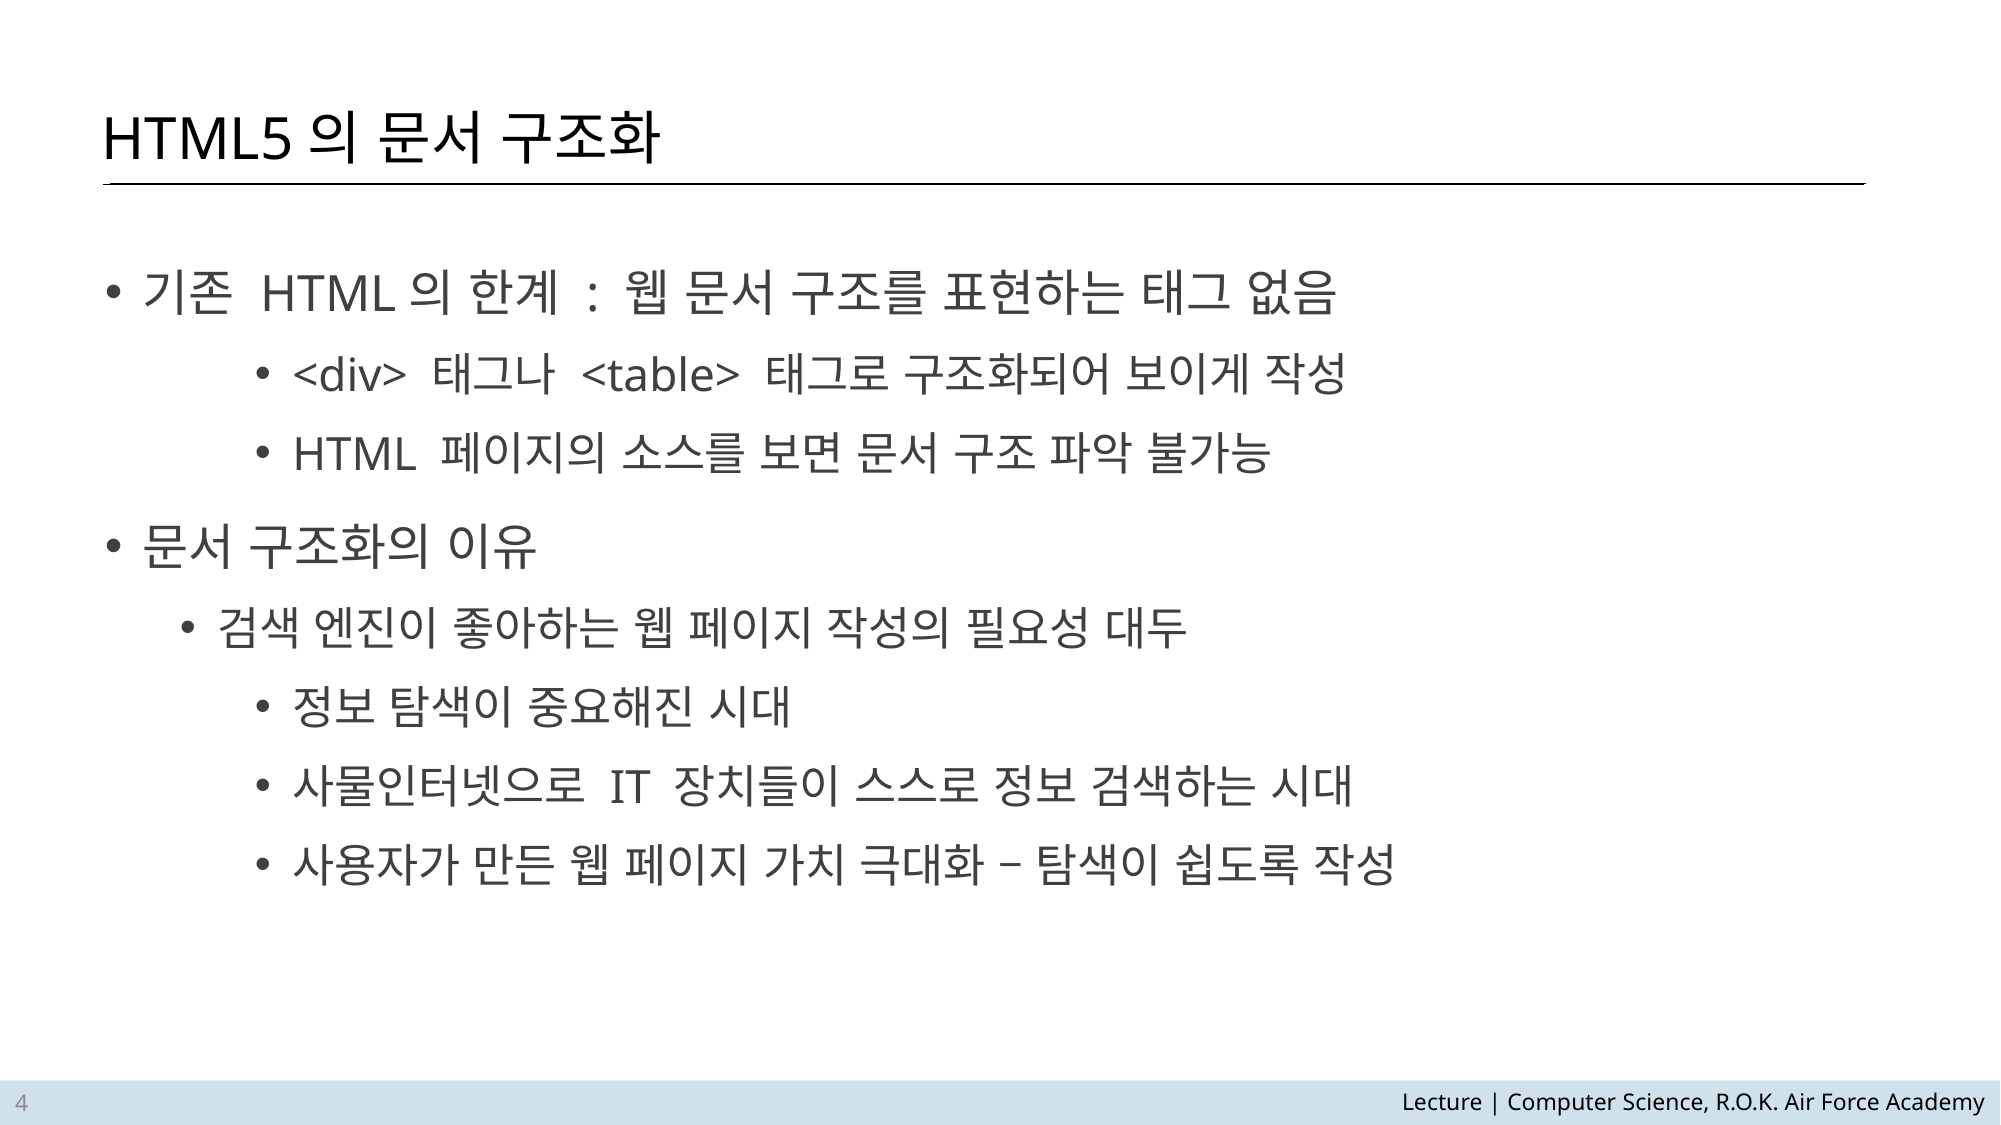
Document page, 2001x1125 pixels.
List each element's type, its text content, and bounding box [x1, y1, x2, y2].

list 기존 HTML의 한계 : 웹 문서 구조를 표현하는 태그 없음 <div> 태그나 <table> 태그로 구조화되어 보이게 작성 HTML 페이지의 소스를 보면 문서 구조 파악 불가능 문서 구조화의 이유 검색 엔진이 좋아하는 웹 페이지 작성의 필요성 대두 정보 탐색이 중요해진 시대 사물인터넷으로 IT 장치들이 스스로 정보 검색하는 시대 사용자가 만든 웹 페이지 가치 극대화 – 탐색이 쉽도록 작성 [89, 238, 1863, 1014]
slide_number 4 [0, 1086, 114, 1123]
list HTML5의 문서 구조화 [90, 109, 1862, 172]
